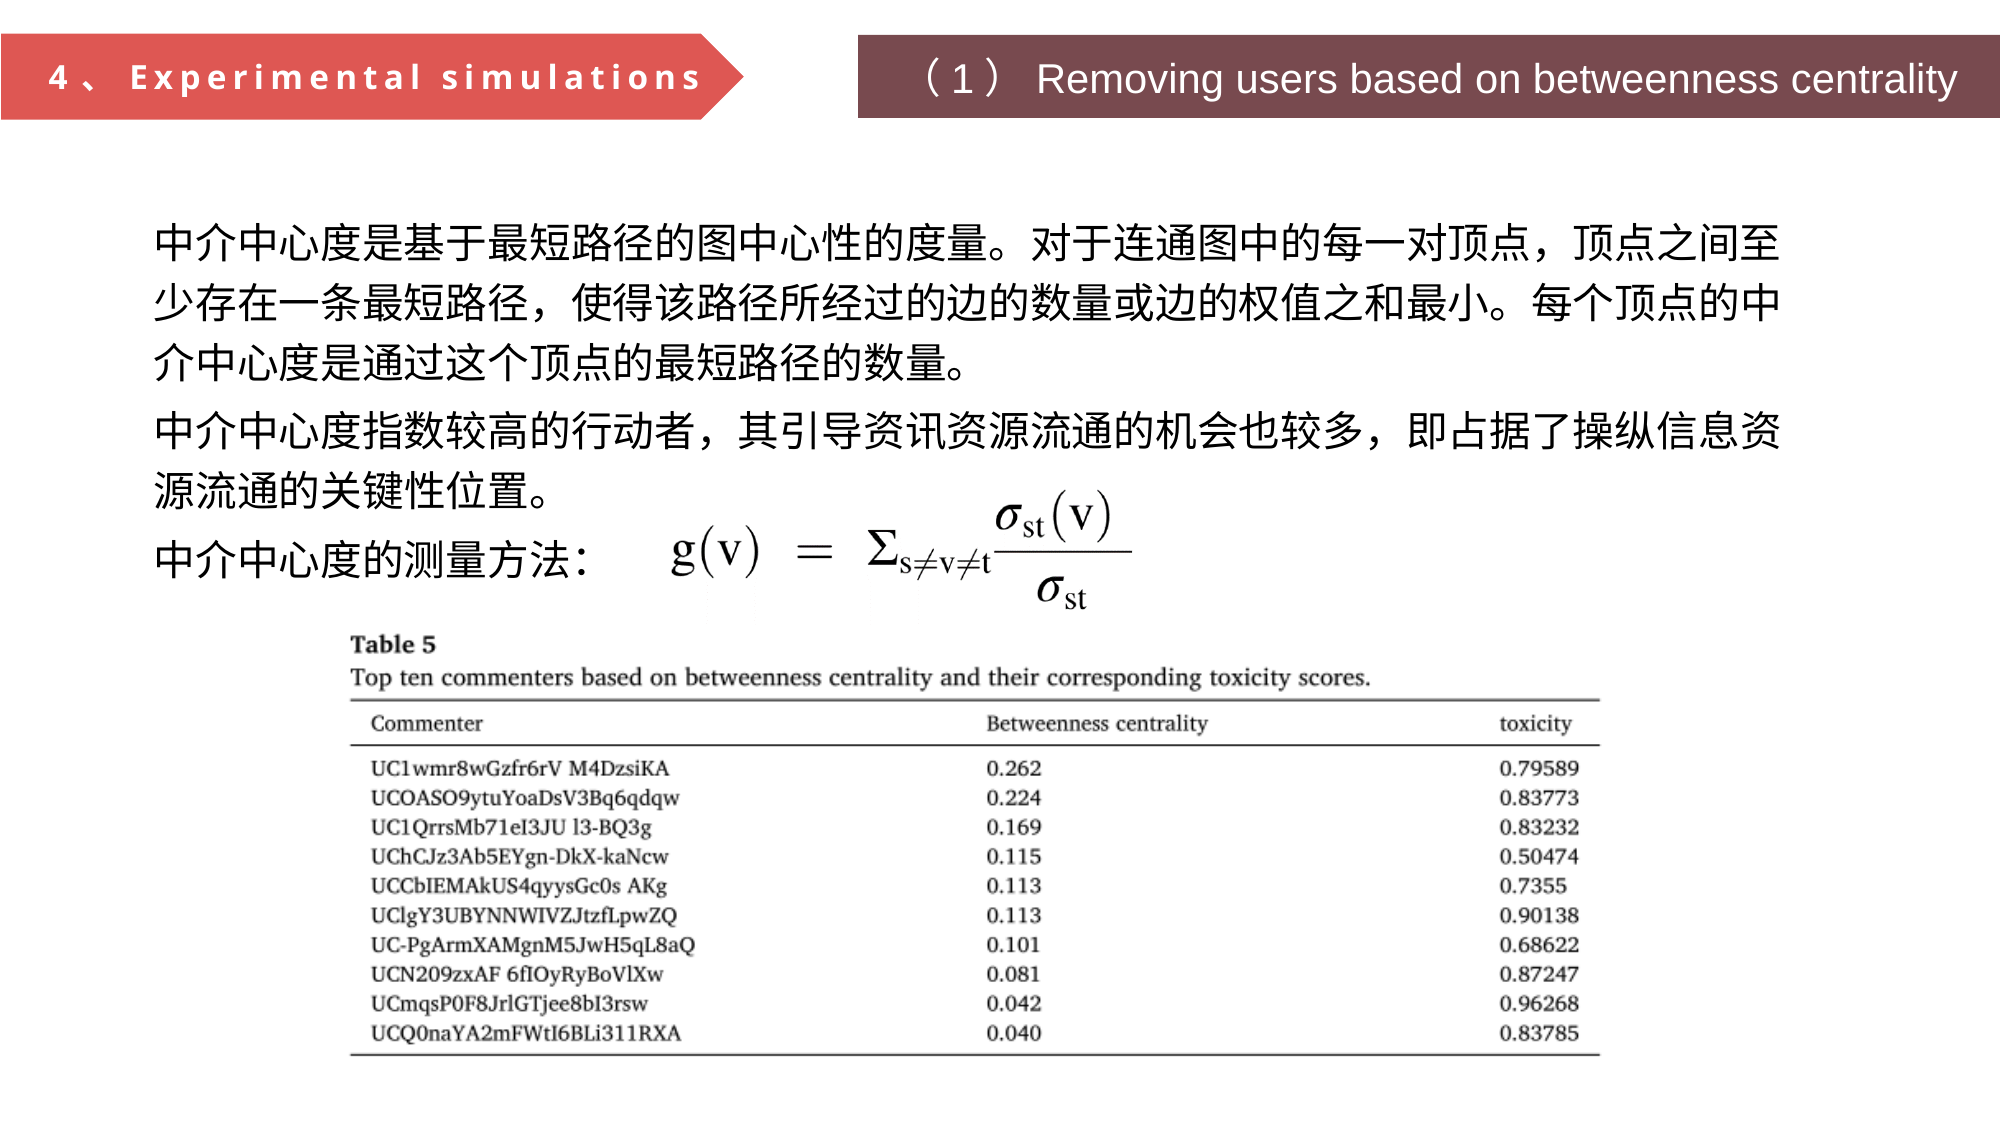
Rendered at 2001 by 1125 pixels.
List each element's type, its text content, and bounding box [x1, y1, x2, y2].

picture [333, 467, 1628, 1071]
text_box 中介中心度是基于最短路径的图中心性的度量。对于连通图中的每一对顶点，顶点之间至少存在一条最短路径，使得该路径所经过的边的数量或边的权值之和最小。每个顶点的中介中心度是通过这个顶点的最短路径的数量。 中介中心度指数较高的行动者，其引导资讯资源流通的机会也较多，即占据了操纵信息资源流通的关键性位置。 中介中心度的测量方法： [138, 199, 1823, 591]
text_box （1）Removing users based on betweenness centrality [857, 34, 2000, 119]
text_box 4、Experimental simulations [33, 48, 746, 144]
text_box [0, 31, 719, 122]
